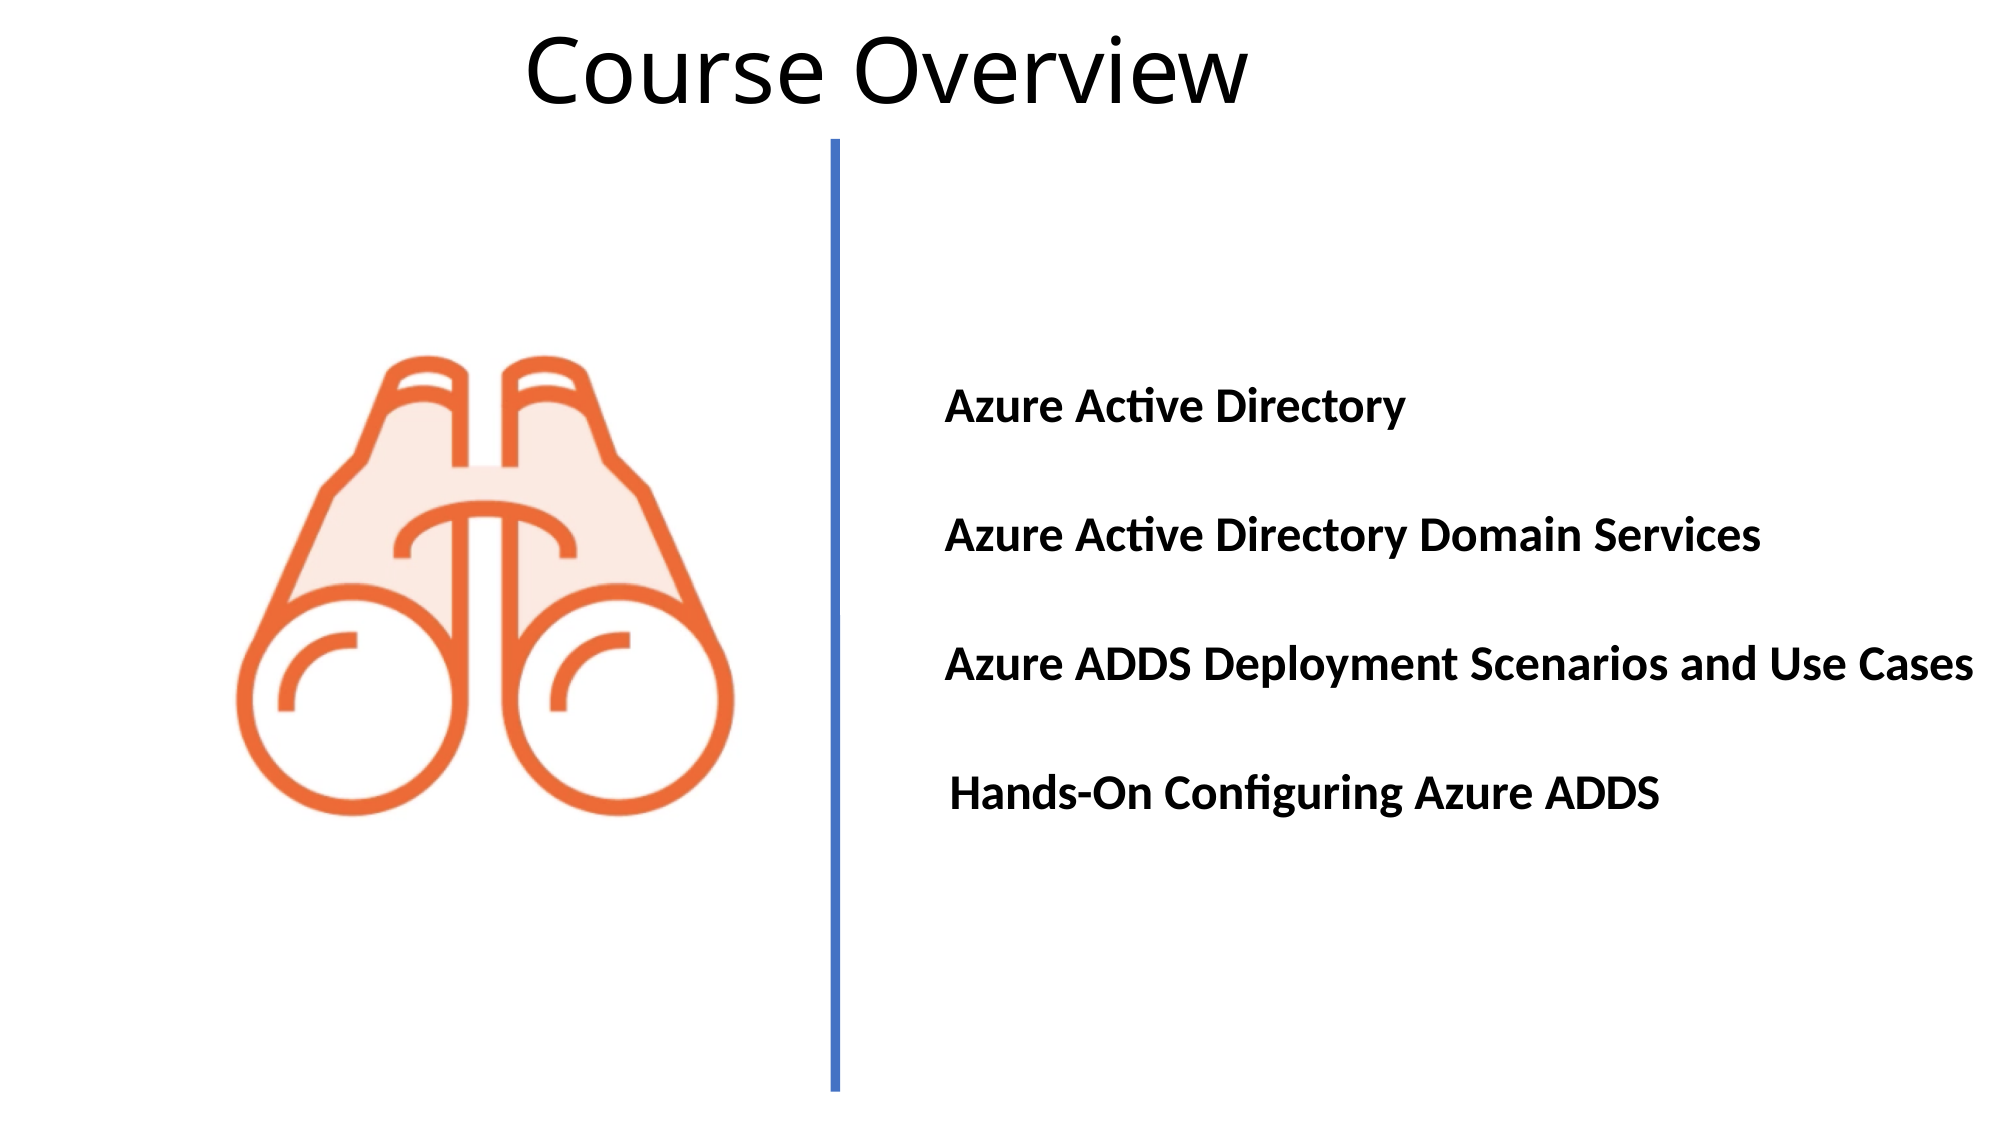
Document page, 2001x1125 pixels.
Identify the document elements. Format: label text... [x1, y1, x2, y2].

picture [232, 347, 742, 821]
title Course Overview [58, 0, 1942, 201]
text_box Azure Active Directory Azure Active Directory Domain Services Azure ADDS Deployment Scenarios and Use Cases Hands-On Configuring Azure ADDS [942, 370, 1977, 820]
